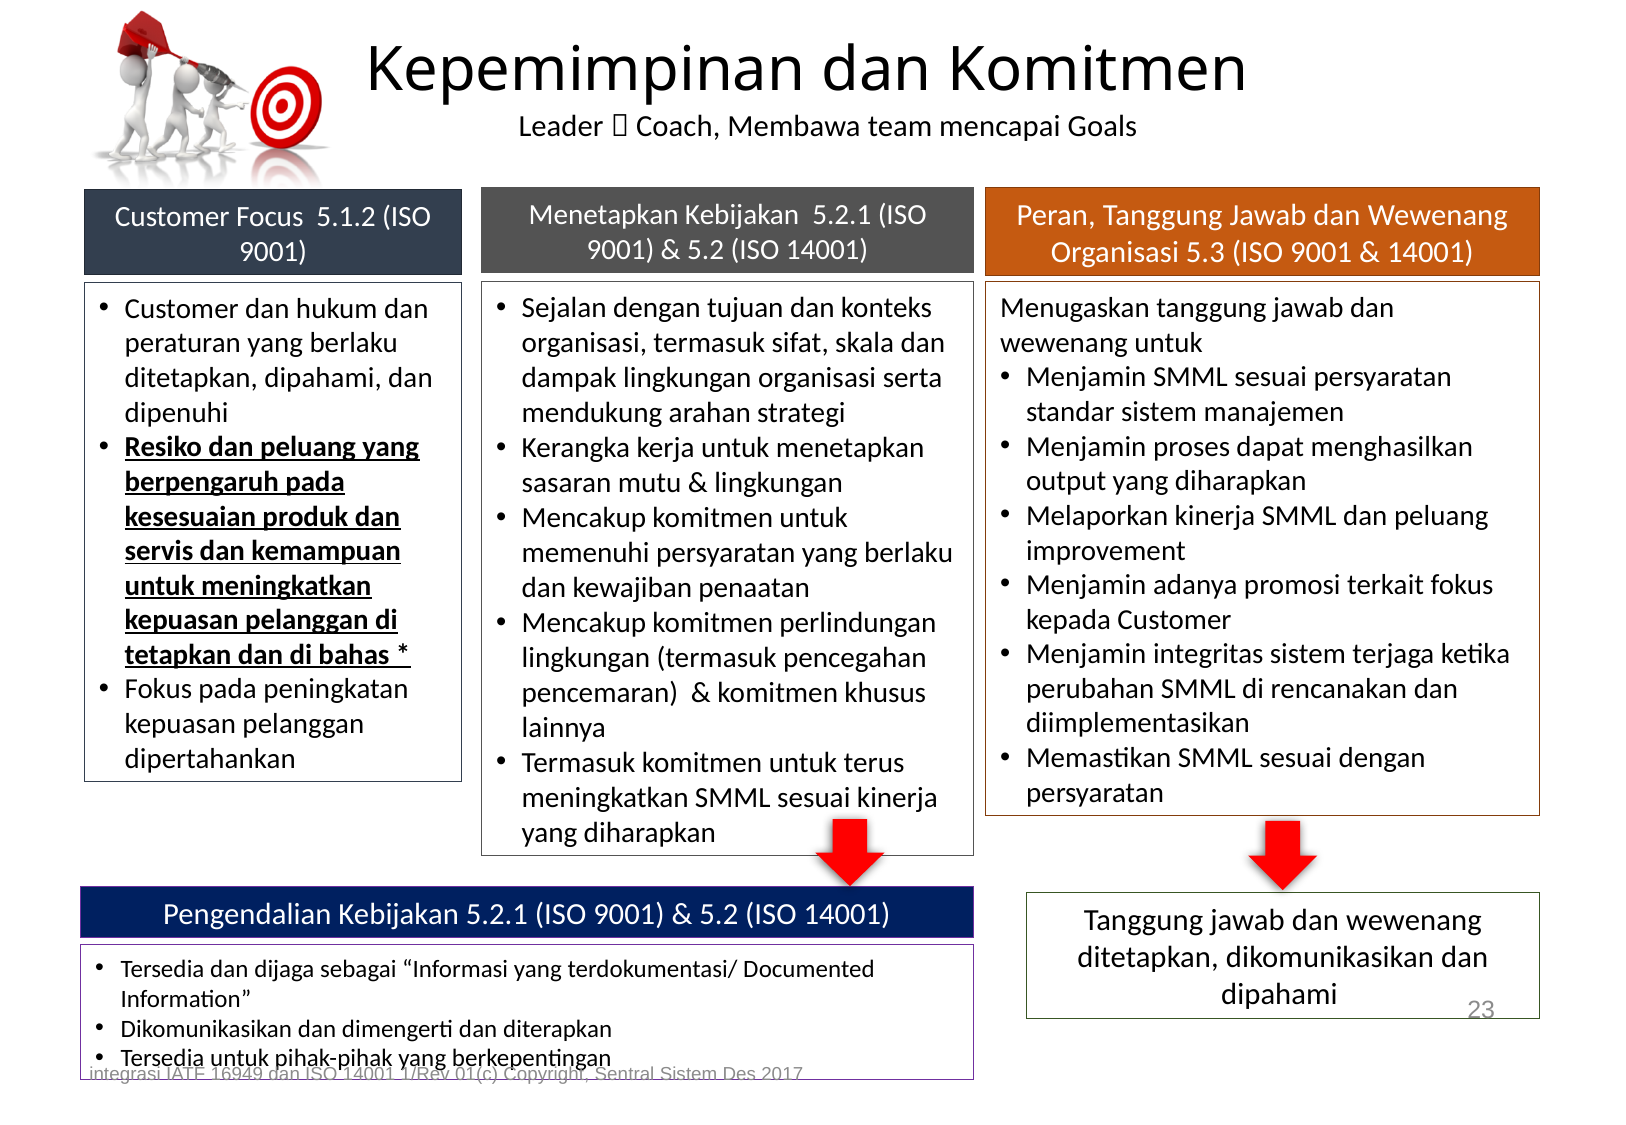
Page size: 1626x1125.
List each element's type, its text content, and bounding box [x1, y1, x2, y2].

text_box [1248, 820, 1318, 891]
text_box Menugaskan tanggung jawab dan wewenang untuk Menjamin SMML sesuai persyaratan standar sistem manajemen Menjamin proses dapat menghasilkan output yang diharapkan Melaporkan kinerja SMML dan peluang improvement Menjamin adanya promosi terkait fokus kepada Customer Menjamin integritas sistem terjaga ketika perubahan SMML di rencanakan dan diimplementasikan Memastikan SMML sesuai dengan persyaratan [985, 281, 1540, 816]
text_box Menetapkan Kebijakan 5.2.1 (ISO 9001) & 5.2 (ISO 14001) [481, 187, 974, 273]
text_box Tersedia dan dijaga sebagai “Informasi yang terdokumentasi/ Documented Information” Dikomunikasikan dan dimengerti dan diterapkan Tersedia untuk pihak-pihak yang berkepentingan [80, 944, 974, 1080]
text_box Sejalan dengan tujuan dan konteks organisasi, termasuk sifat, skala dan dampak lingkungan organisasi serta mendukung arahan strategi Kerangka kerja untuk menetapkan sasaran mutu & lingkungan Mencakup komitmen untuk memenuhi persyaratan yang berlaku dan kewajiban penaatan Mencakup komitmen perlindungan lingkungan (termasuk pencegahan pencemaran) & komitmen khusus lainnya Termasuk komitmen untuk terus meningkatkan SMML sesuai kinerja yang diharapkan [481, 281, 974, 856]
text_box Peran, Tanggung Jawab dan Wewenang Organisasi 5.3 (ISO 9001 & 14001) [985, 187, 1540, 276]
text_box [815, 819, 885, 887]
title Kepemimpinan dan Komitmen [350, 1, 1304, 141]
text_box Customer Focus 5.1.2 (ISO 9001) [84, 189, 462, 275]
text_box Customer dan hukum dan peraturan yang berlaku ditetapkan, dipahami, dan dipenuhi Resiko dan peluang yang berpengaruh pada kesesuaian produk dan servis dan kemampuan untuk meningkatkan kepuasan pelanggan di tetapkan dan di bahas * Fokus pada peningkatan kepuasan pelanggan dipertahankan [84, 282, 462, 782]
text_box Pengendalian Kebijakan 5.2.1 (ISO 9001) & 5.2 (ISO 14001) [80, 886, 974, 938]
text_box Tanggung jawab dan wewenang ditetapkan, dikomunikasikan dan dipahami [1026, 892, 1540, 1019]
picture [88, 0, 340, 189]
footer integrasi IATF 16949 dan ISO 14001 1/Rev 01(c) Copyright, Sentral Sistem Des 2017 [74, 1042, 962, 1103]
slide_number 23 [1160, 980, 1511, 1036]
text_box Leader  Coach, Membawa team mencapai Goals [398, 98, 1265, 150]
